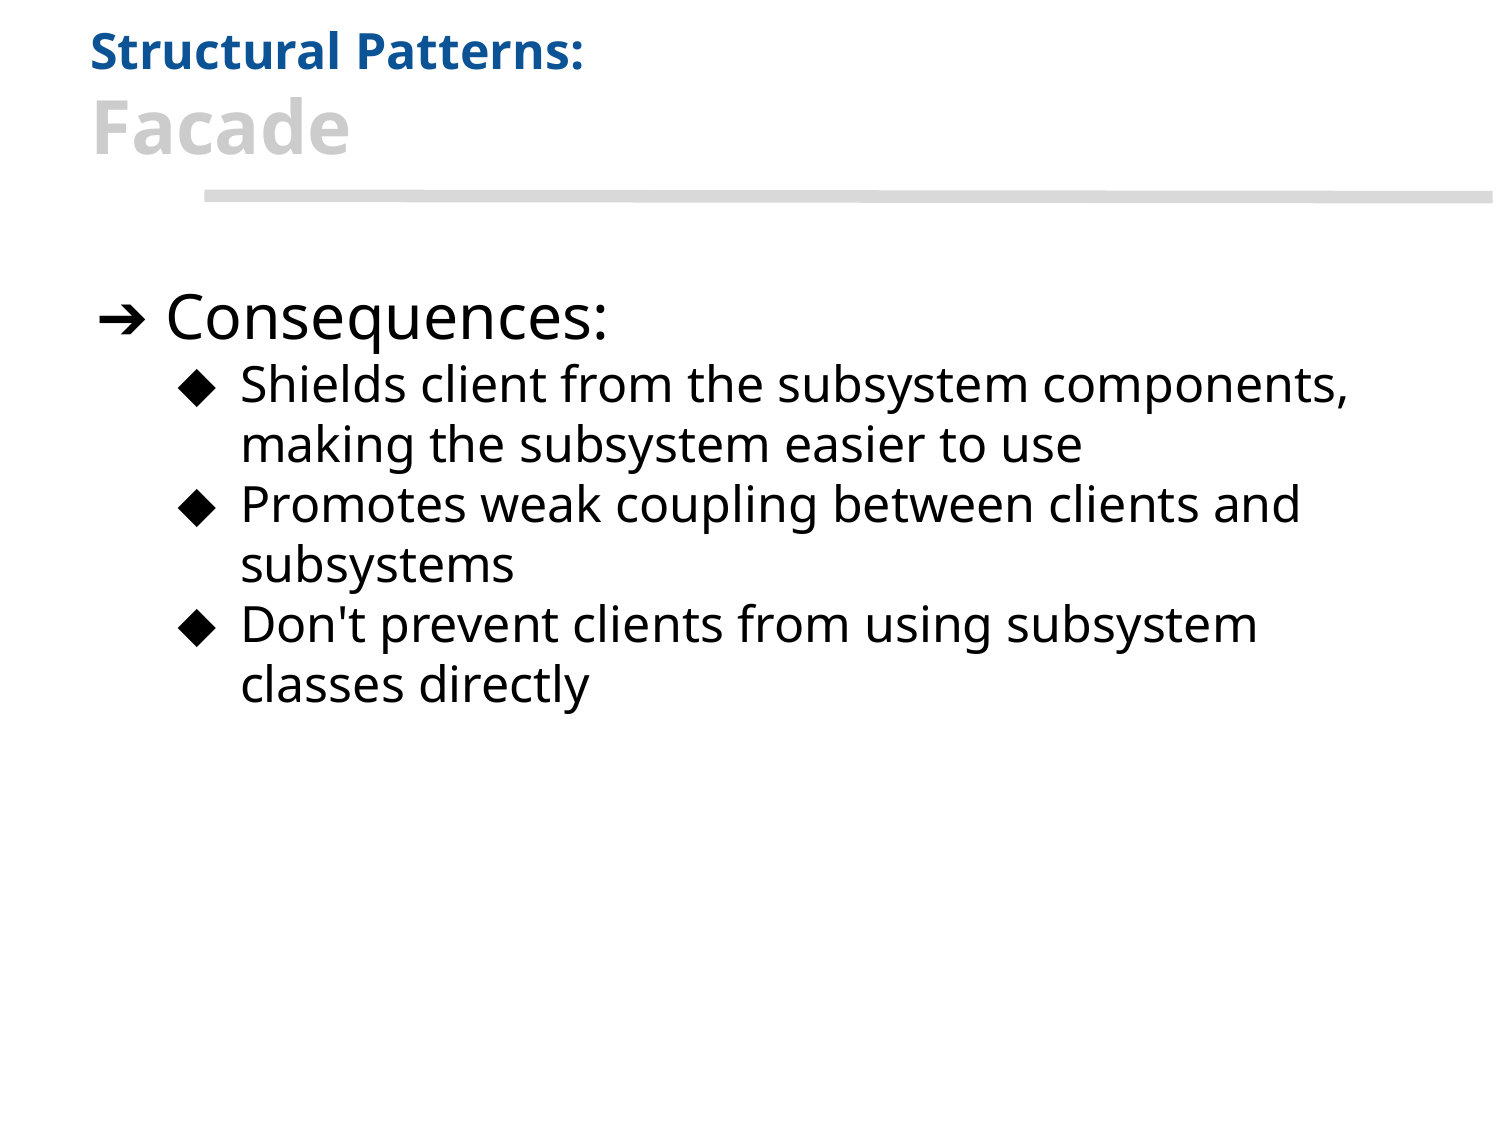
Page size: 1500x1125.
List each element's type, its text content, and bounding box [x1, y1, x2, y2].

title Structural Patterns: Facade [75, 45, 1425, 185]
list Consequences: Shields client from the subsystem components, making the subsystem easier to use Promotes weak coupling between clients and subsystems Don't prevent clients from using subsystem classes directly [75, 262, 1425, 1078]
